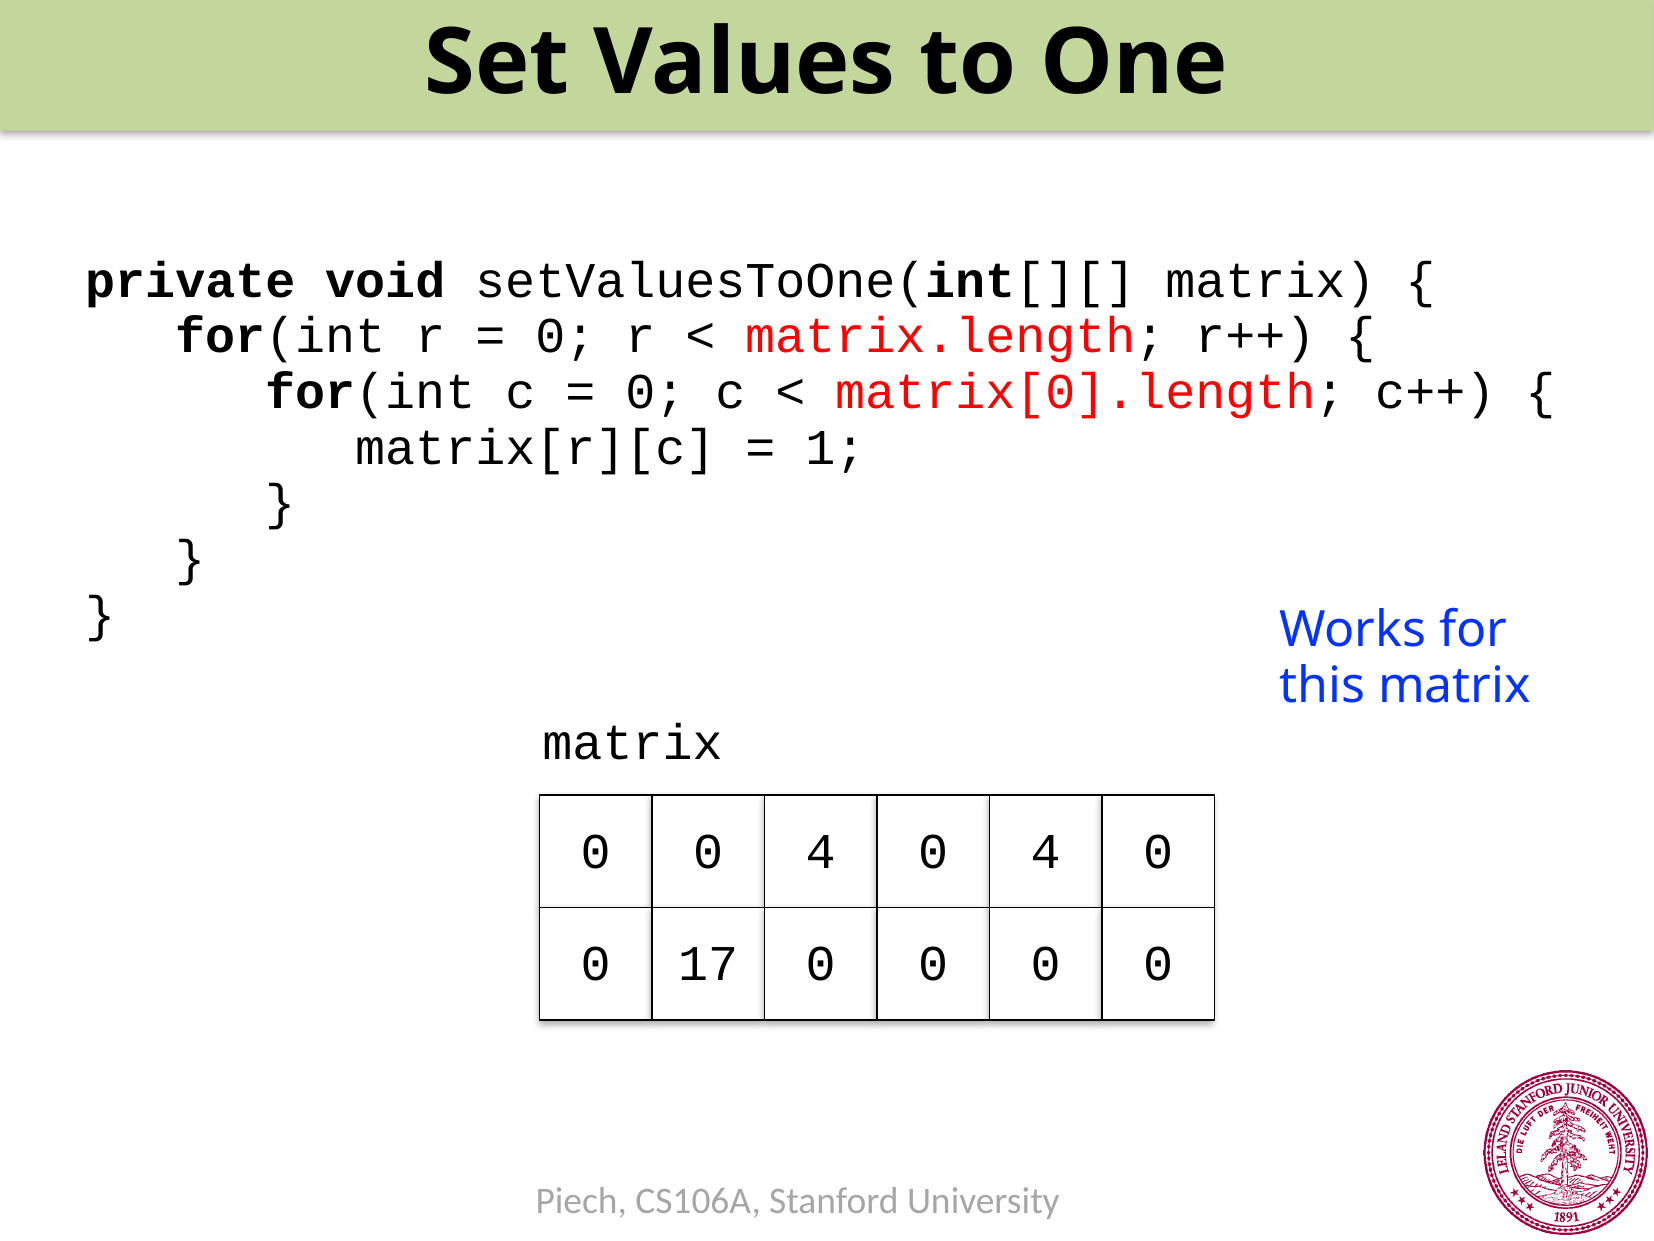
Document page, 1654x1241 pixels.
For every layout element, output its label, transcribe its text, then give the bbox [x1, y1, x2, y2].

text_box 0 [539, 794, 650, 906]
text_box 0 [764, 907, 874, 1021]
text_box 17 [651, 907, 762, 1021]
text_box 0 [989, 907, 1099, 1021]
text_box 4 [989, 794, 1100, 906]
text_box 4 [764, 794, 875, 905]
text_box 0 [1101, 794, 1215, 907]
text_box 0 [876, 907, 984, 1021]
text_box 0 [1101, 907, 1215, 1021]
picture [1483, 1070, 1648, 1235]
text_box matrix [527, 707, 738, 778]
text_box 0 [651, 794, 763, 905]
text_box 0 [876, 794, 988, 905]
text_box Works for this matrix [1264, 594, 1602, 722]
text_box Set Values to One [0, 0, 1654, 134]
text_box 0 [539, 907, 649, 1021]
text_box private void setValuesToOne(int[][] matrix) { for(int r = 0; r < matrix.length; r++) { for(int c = 0; c < matrix[0].length; c++) { matrix[r][c] = 1; } } } [70, 245, 1571, 650]
